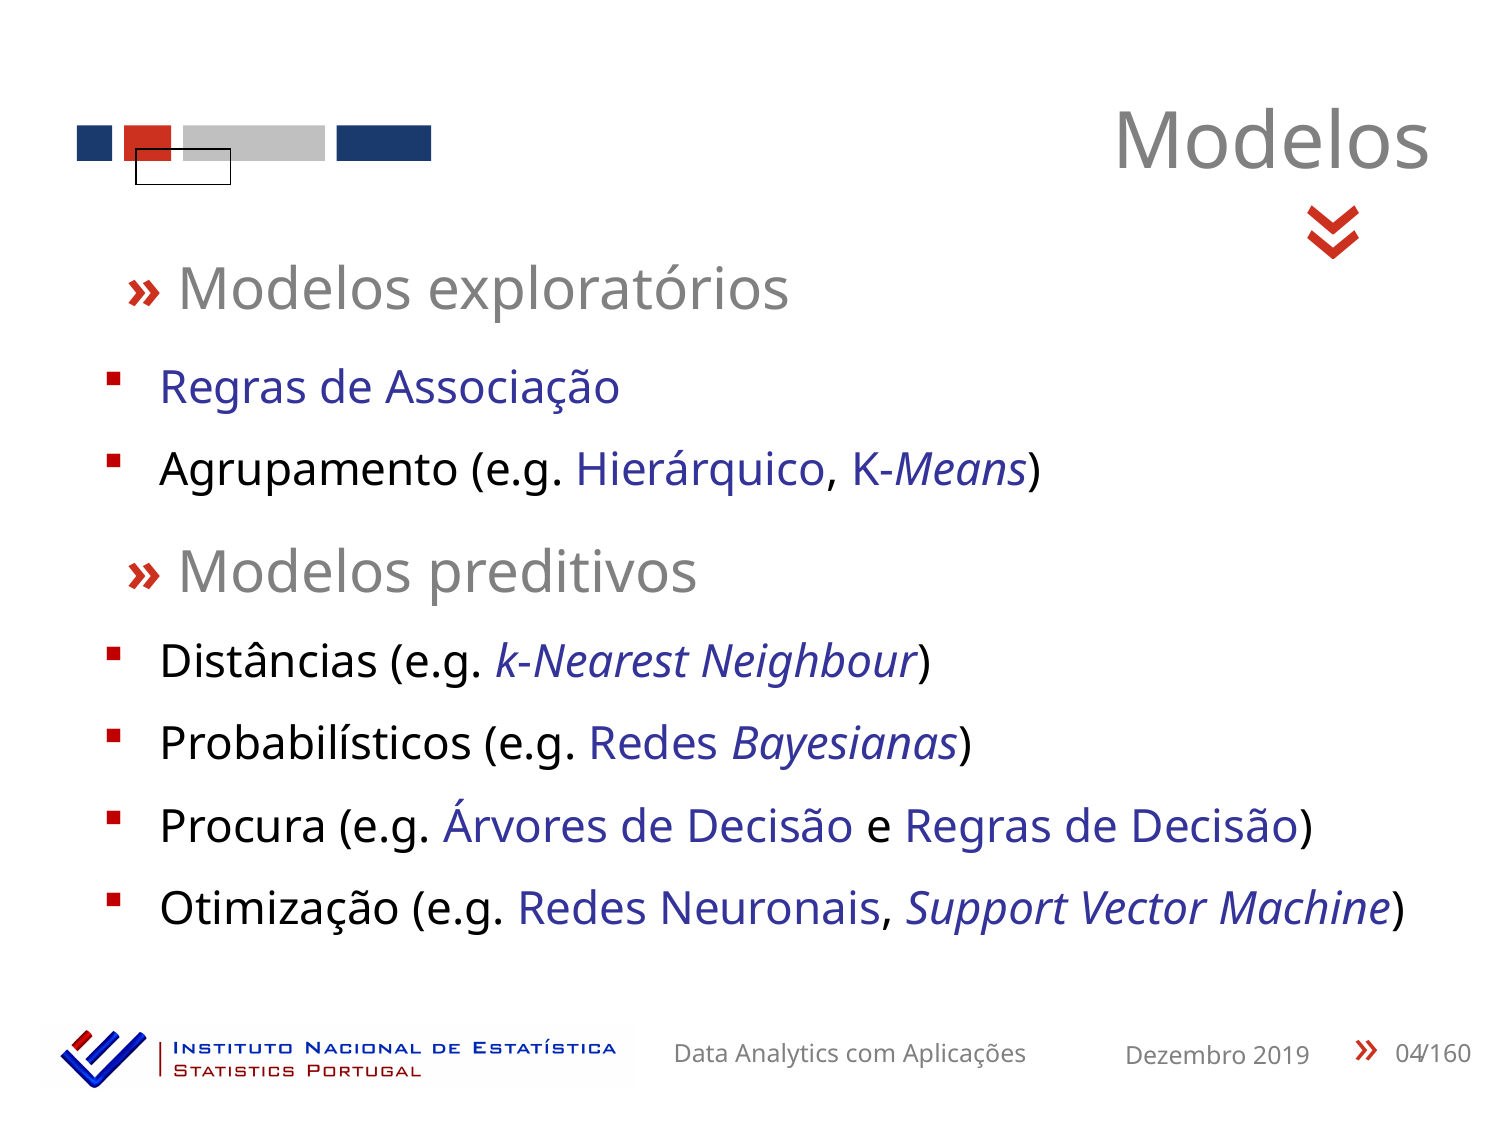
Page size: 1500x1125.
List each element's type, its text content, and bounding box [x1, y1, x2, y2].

text_box » Modelos preditivos [111, 527, 1376, 612]
text_box Modelos [454, 66, 1447, 207]
text_box Regras de Associação Agrupamento (e.g. Hierárquico, K-Means) [88, 349, 1424, 502]
text_box « [1234, 207, 1400, 280]
text_box 04 [1380, 1029, 1447, 1075]
text_box Distâncias (e.g. k-Nearest Neighbour) Probabilísticos (e.g. Redes Bayesianas) Procura (e.g. Árvores de Decisão e Regras de Decisão) Otimização (e.g. Redes Neuronais, Support Vector Machine) [88, 624, 1424, 941]
text_box » Modelos exploratórios [112, 243, 1377, 329]
picture [41, 1023, 638, 1093]
